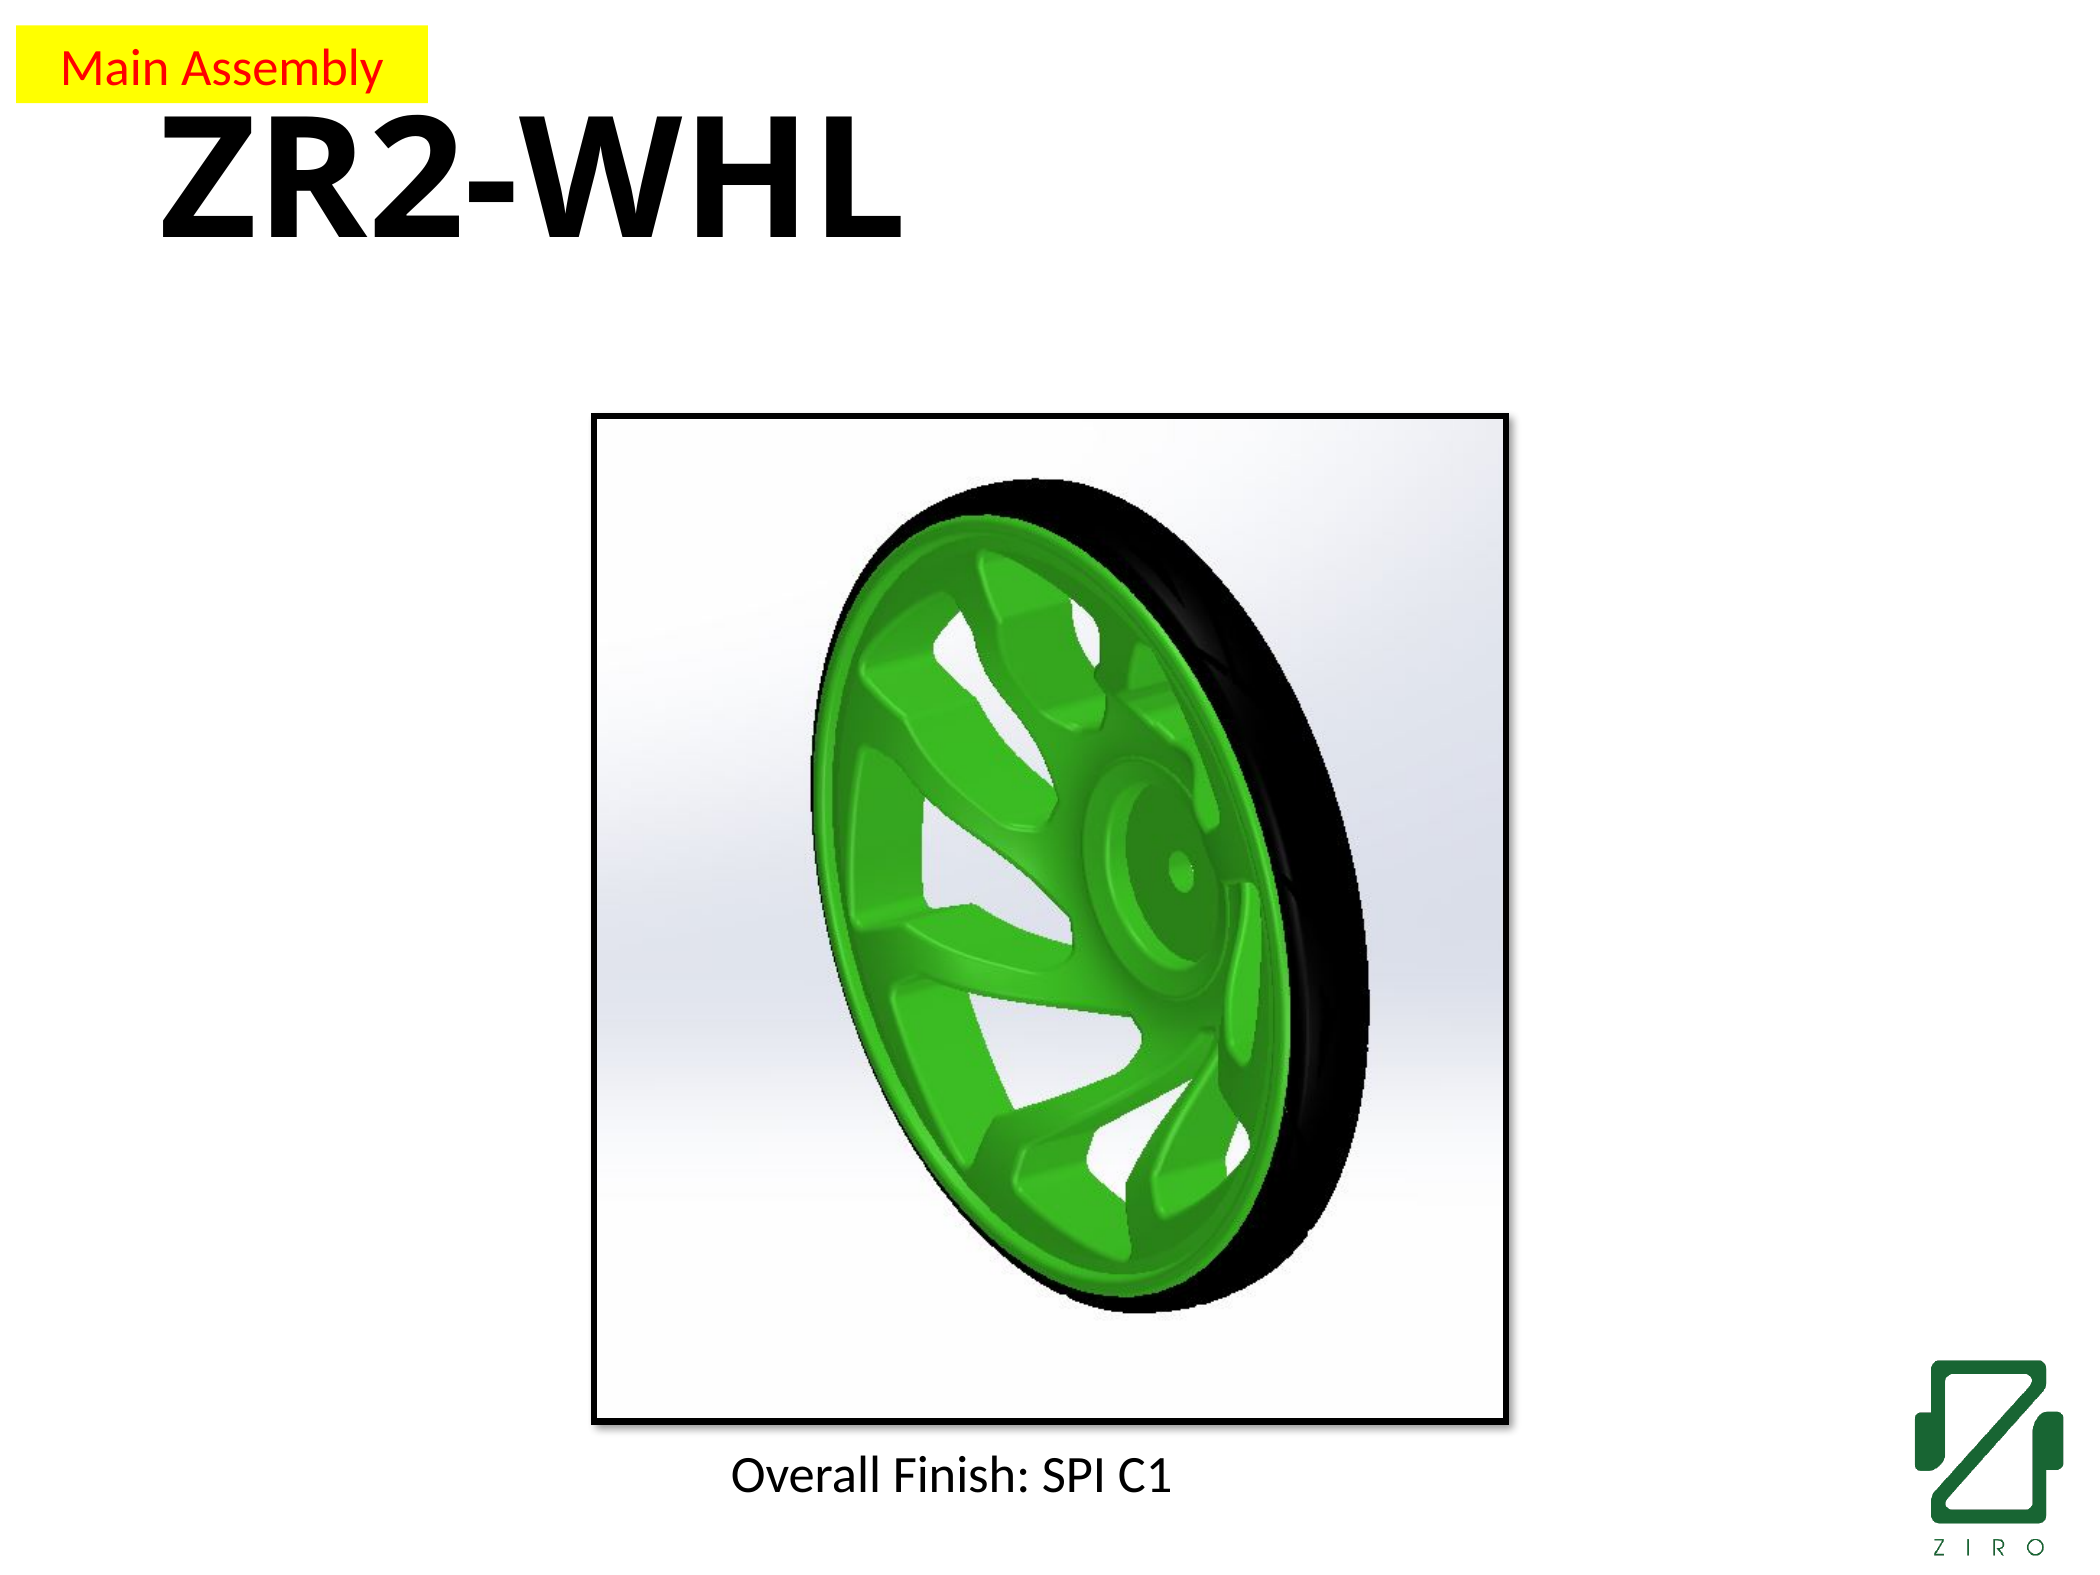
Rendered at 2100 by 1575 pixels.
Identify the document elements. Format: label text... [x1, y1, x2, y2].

picture [1859, 1307, 2100, 1575]
text_box Overall Finish: SPI C1 [716, 1432, 1542, 1511]
text_box Main Assembly [16, 25, 428, 104]
title ZR2-WHL [144, 83, 1956, 389]
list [597, 419, 1503, 1419]
